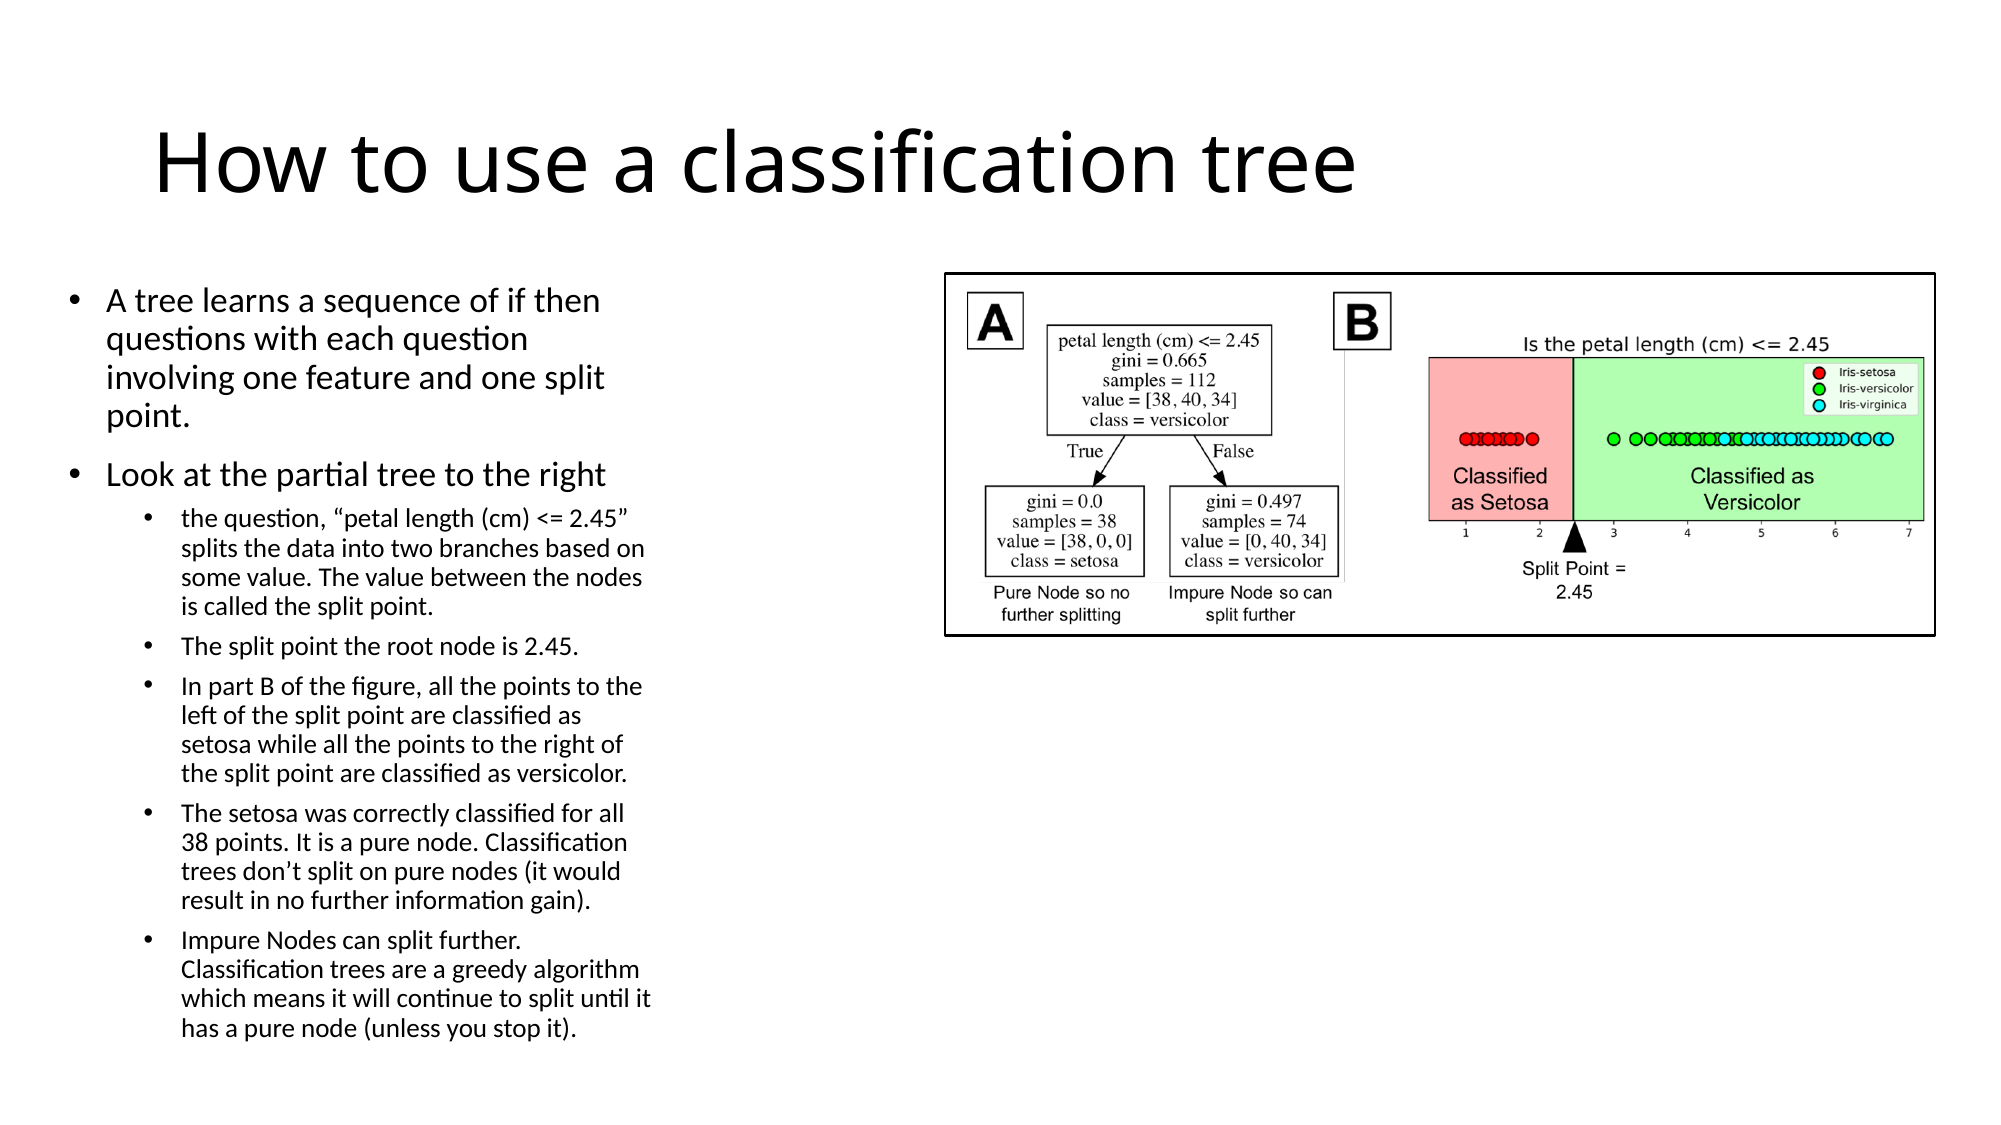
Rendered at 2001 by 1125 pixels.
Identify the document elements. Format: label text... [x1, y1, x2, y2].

title How to use a classification tree [137, 57, 1863, 275]
list A tree learns a sequence of if then questions with each question involving one feature and one split point. Look at the partial tree to the right the question, “petal length (cm) <= 2.45” splits the data into two branches based on some value. The value between the nodes is called the split point. The split point the root node is 2.45. In part B of the figure, all the points to the left of the split point are classified as setosa while all the points to the right of the split point are classified as versicolor. The setosa was correctly classified for all 38 points. It is a pure node. Classification trees don’t split on pure nodes (it would result in no further information gain). Impure Nodes can split further. Classification trees are a greedy algorithm which means it will continue to split until it has a pure node (unless you stop it). [53, 274, 671, 989]
picture [946, 274, 1935, 635]
